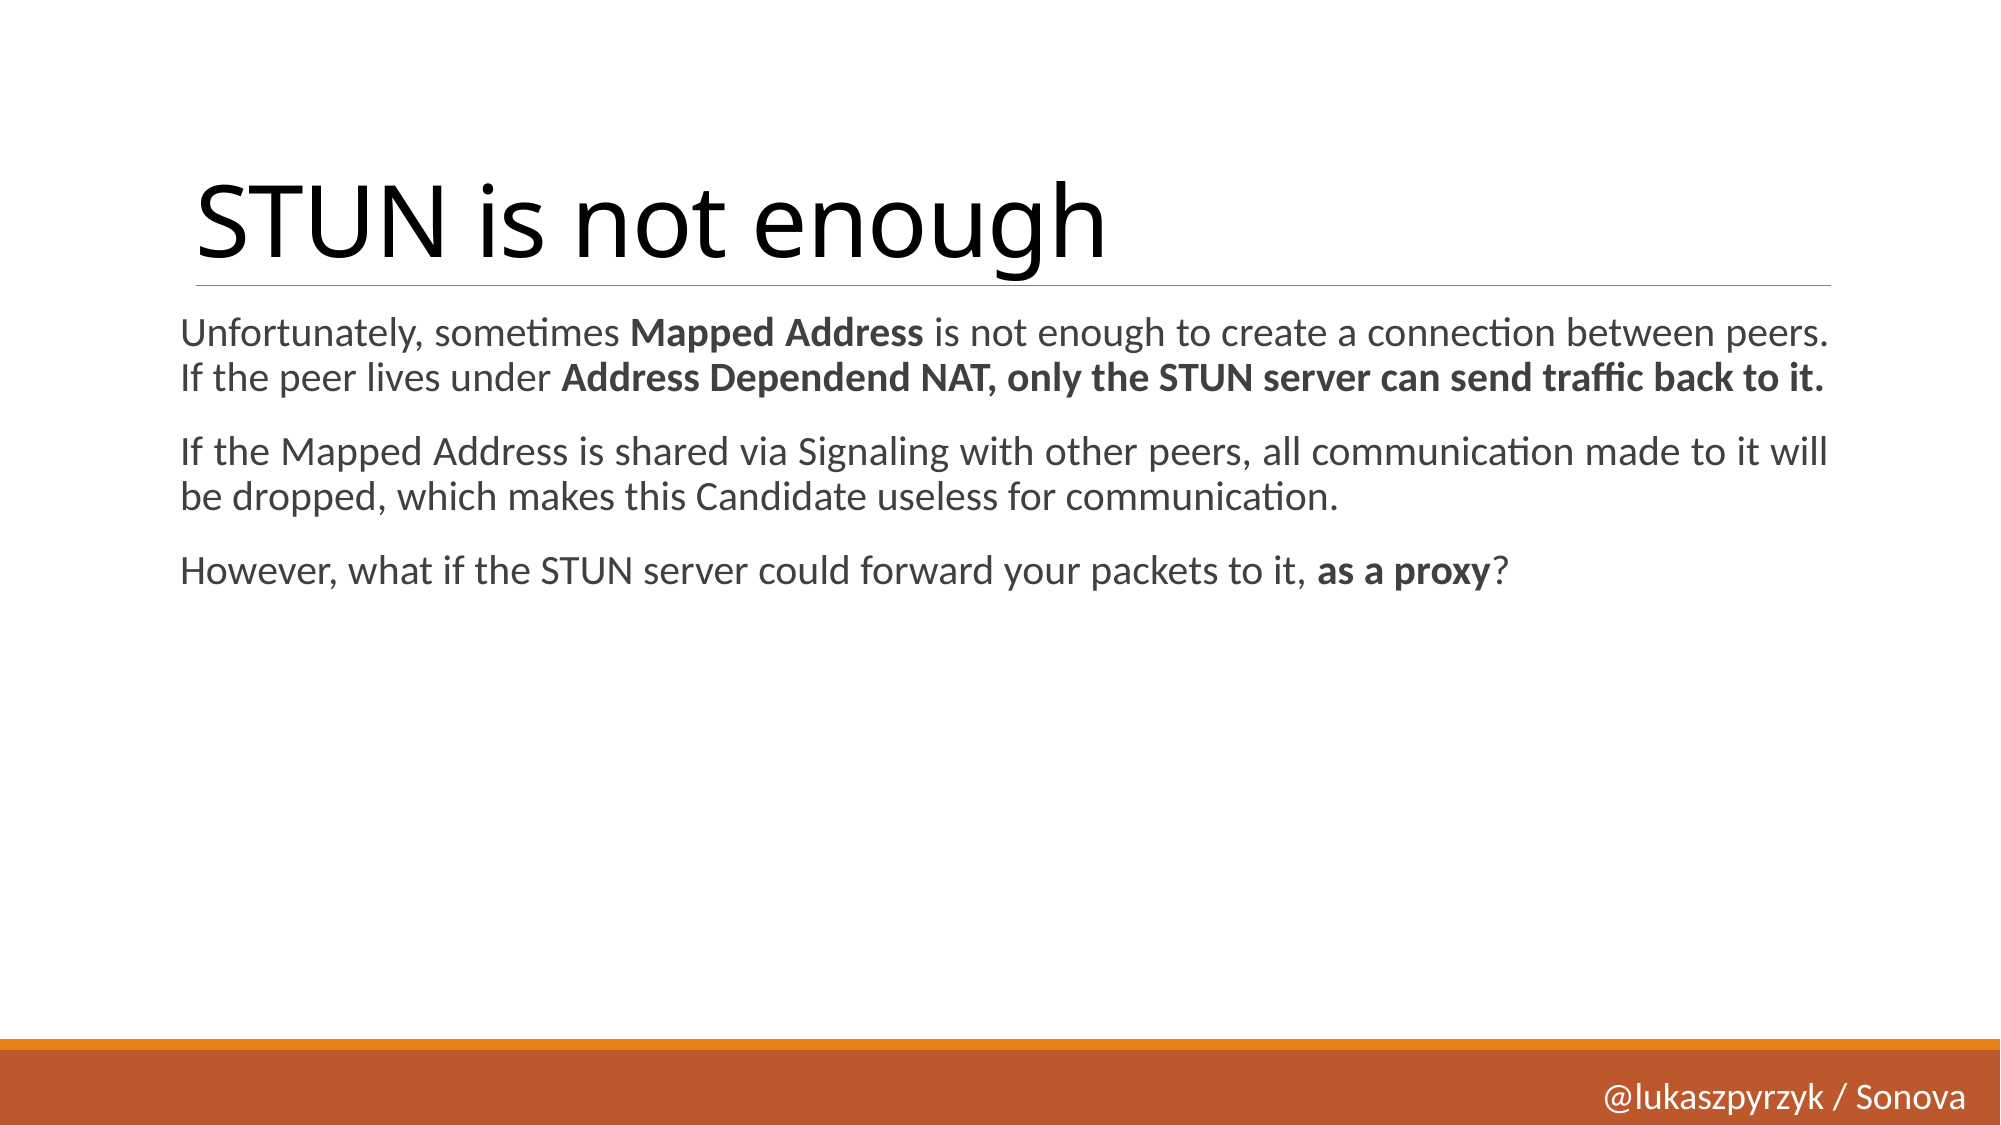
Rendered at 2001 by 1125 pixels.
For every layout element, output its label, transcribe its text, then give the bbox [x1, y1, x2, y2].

text_box [865, 302, 1394, 961]
text_box @lukaszpyrzyk / Sonova [1586, 1064, 1982, 1125]
title STUN is not enough [180, 47, 1830, 285]
list Unfortunately, sometimes Mapped Address is not enough to create a connection between peers. If the peer lives under Address Dependend NAT, only the STUN server can send traffic back to it. If the Mapped Address is shared via Signaling with other peers, all communication made to it will be dropped, which makes this Candidate useless for communication. However, what if the STUN server could forward your packets to it, as a proxy? [180, 302, 865, 961]
list Unfortunately, sometimes Mapped Address is not enough to create a connection between peers. If the peer lives under Address Dependend NAT, only the STUN server can send traffic back to it. If the Mapped Address is shared via Signaling with other peers, all communication made to it will be dropped, which makes this Candidate useless for communication. However, what if the STUN server could forward your packets to it, as a proxy? [1394, 302, 1830, 961]
